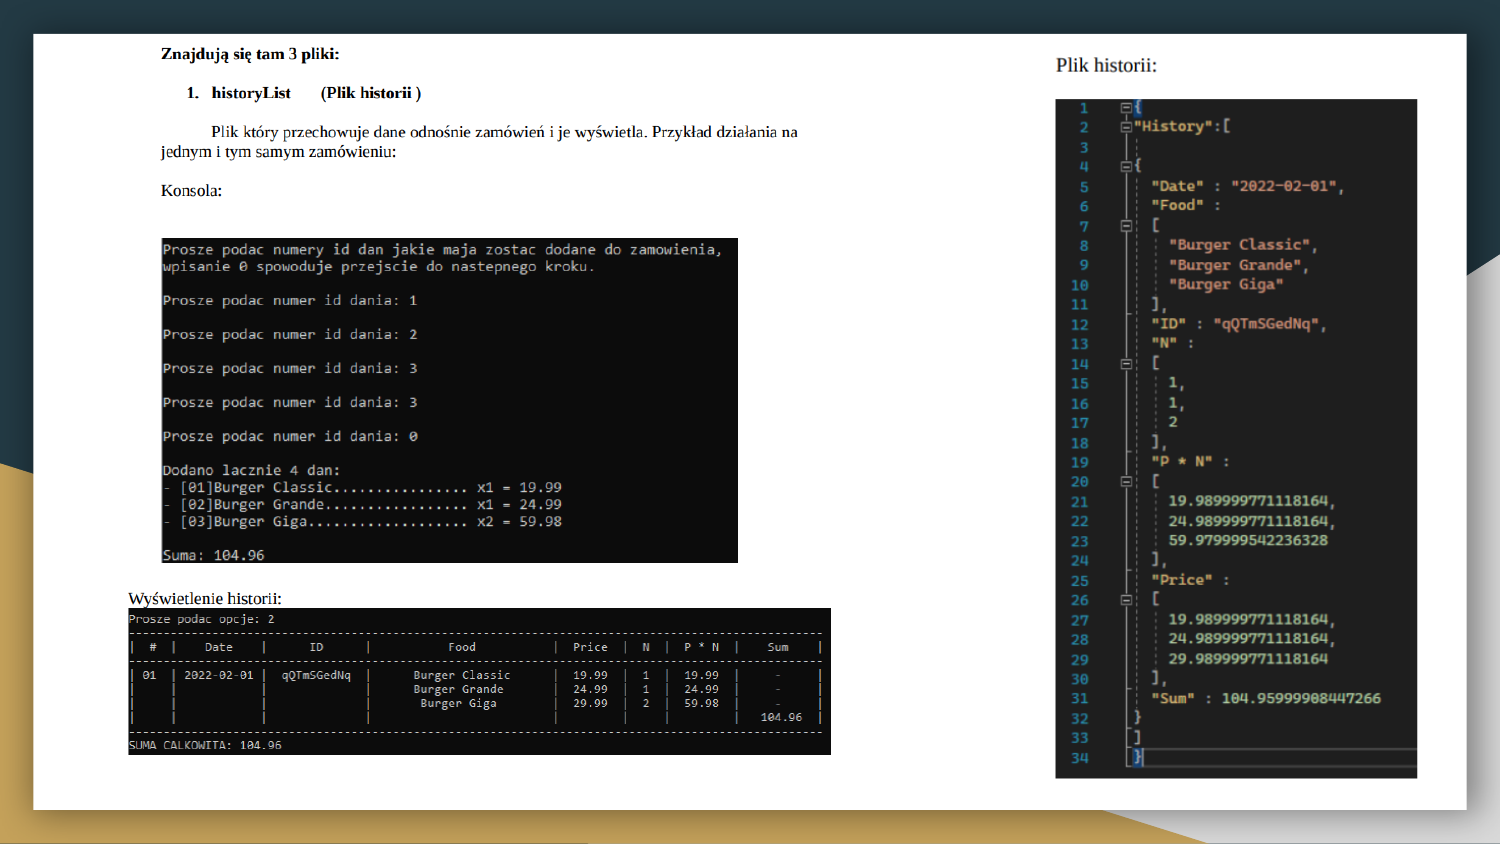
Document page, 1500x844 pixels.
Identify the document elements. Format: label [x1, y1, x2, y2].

picture [116, 42, 849, 770]
picture [1027, 37, 1457, 806]
